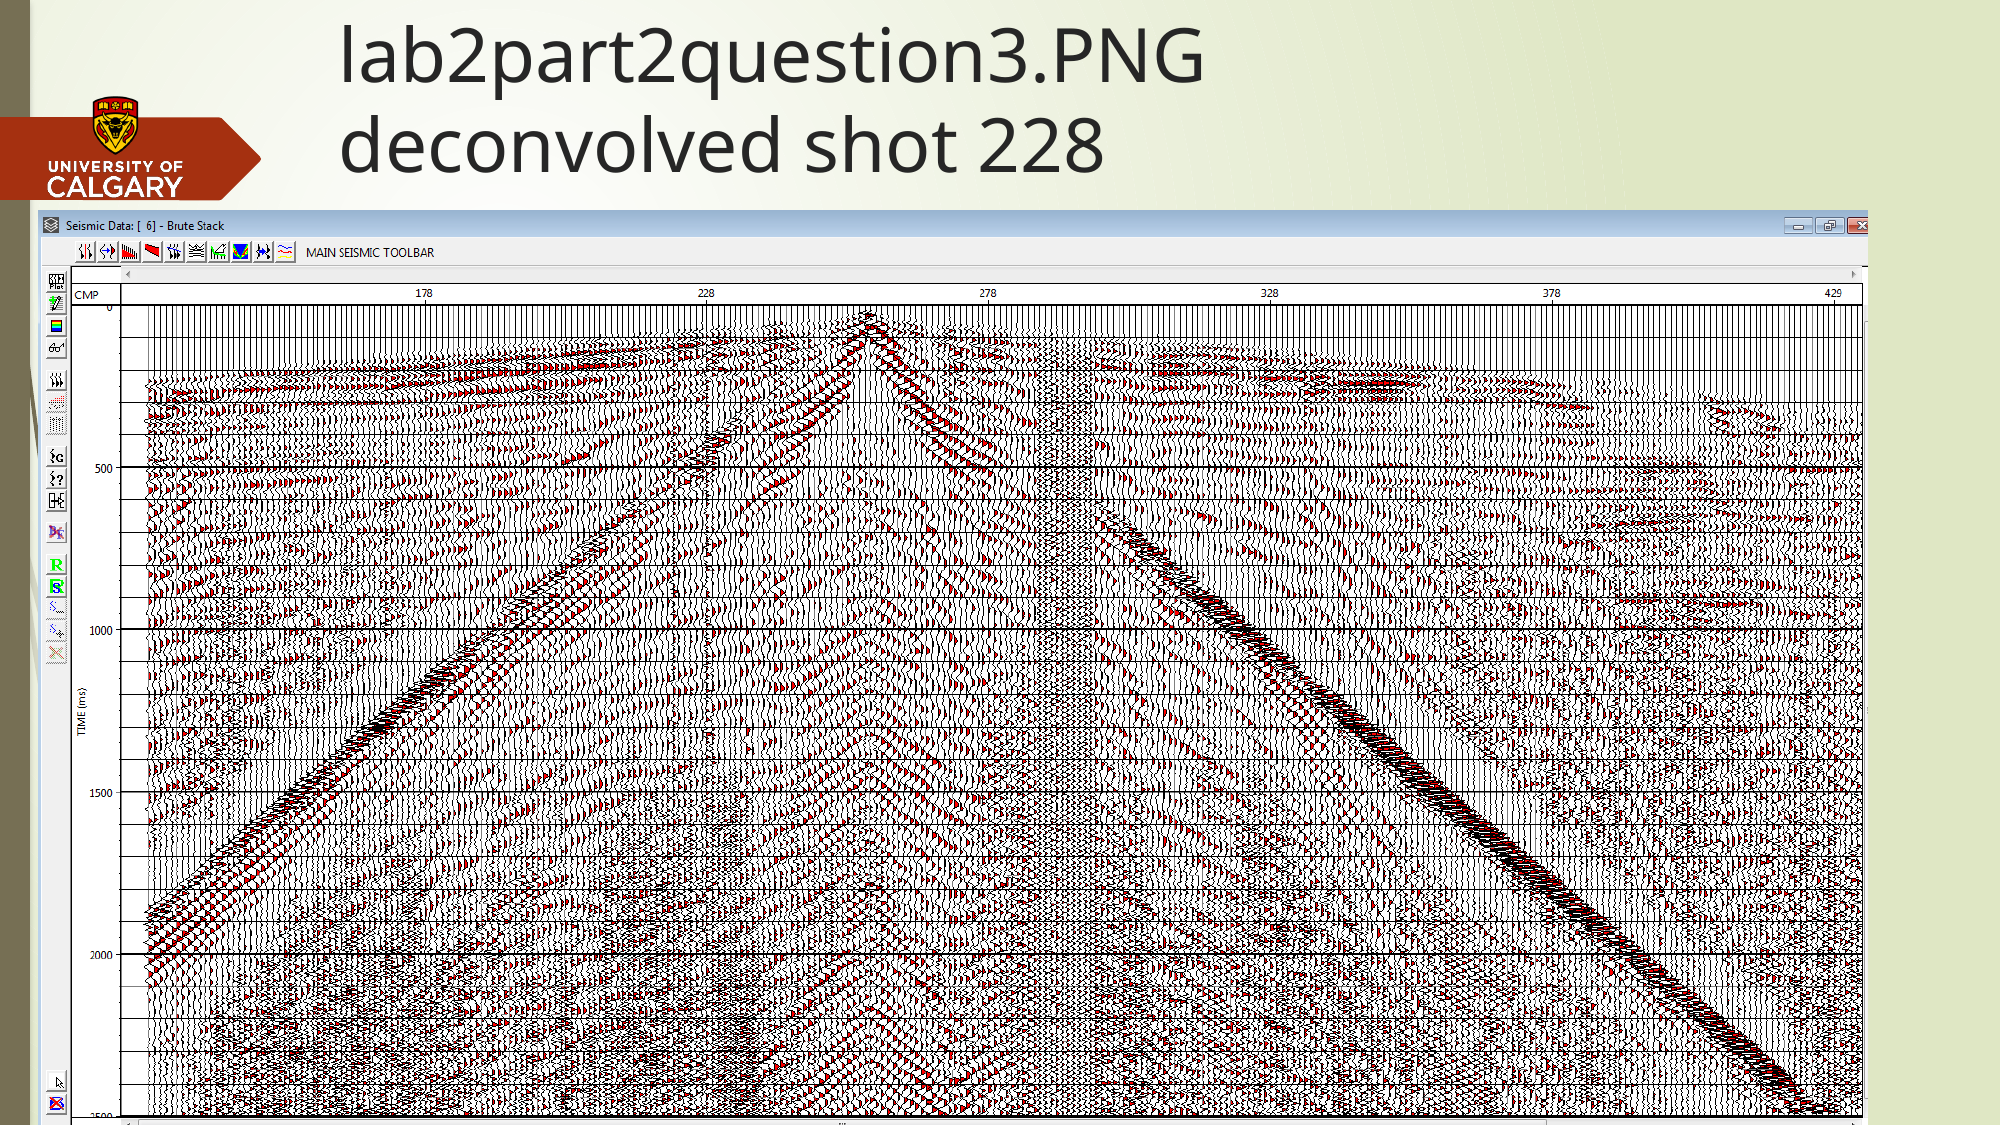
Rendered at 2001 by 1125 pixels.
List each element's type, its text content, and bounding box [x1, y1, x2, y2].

picture [14, 84, 215, 211]
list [37, 209, 1869, 1125]
title lab2part2question3.PNG deconvolved shot 228 [324, 0, 1786, 209]
